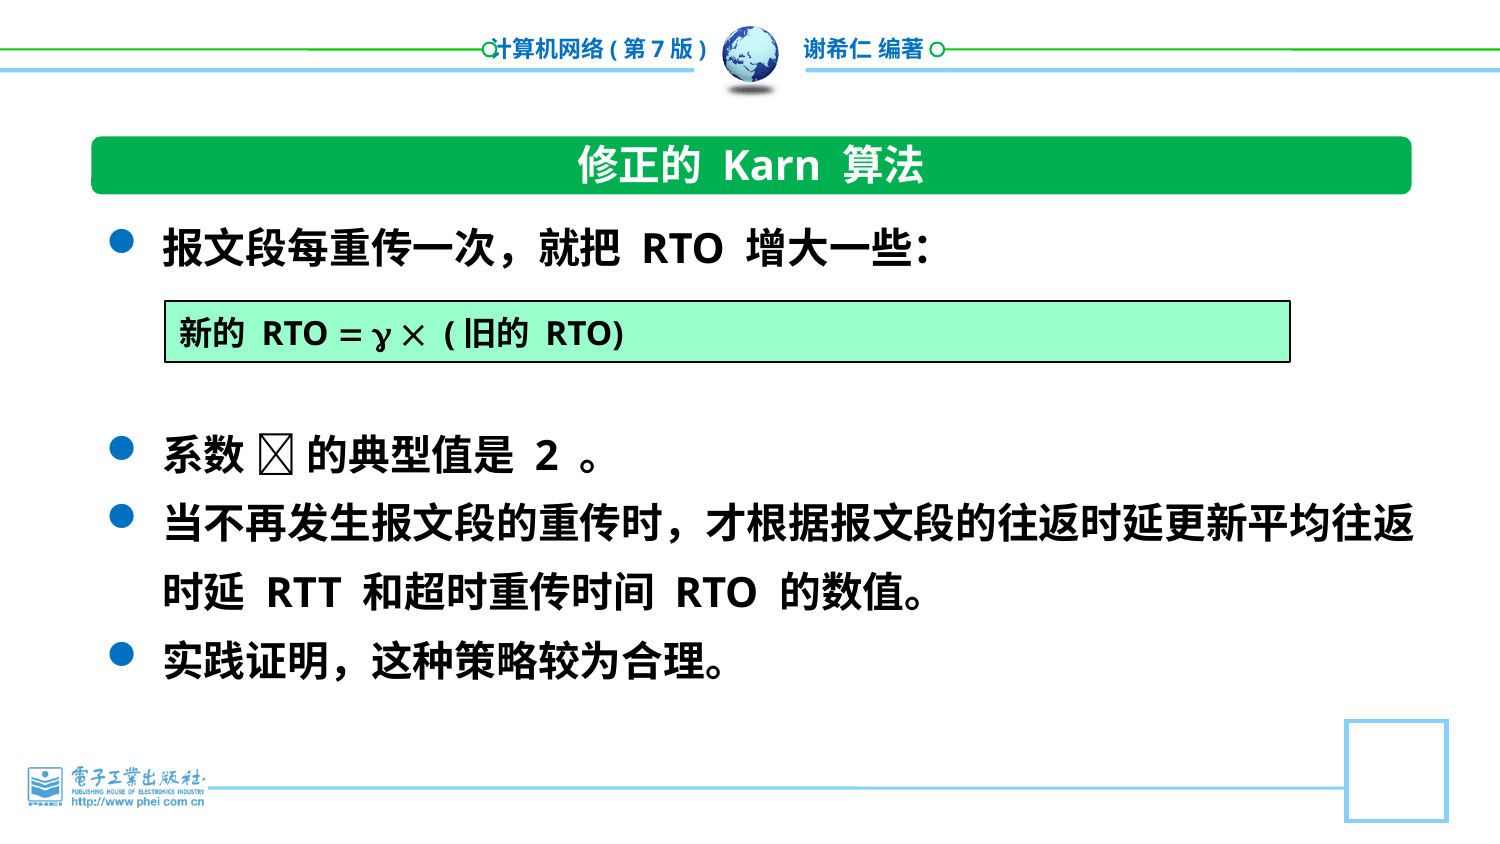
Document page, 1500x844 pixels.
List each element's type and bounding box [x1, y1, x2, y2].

picture [23, 764, 208, 809]
text_box [91, 130, 1434, 692]
picture [720, 24, 780, 100]
